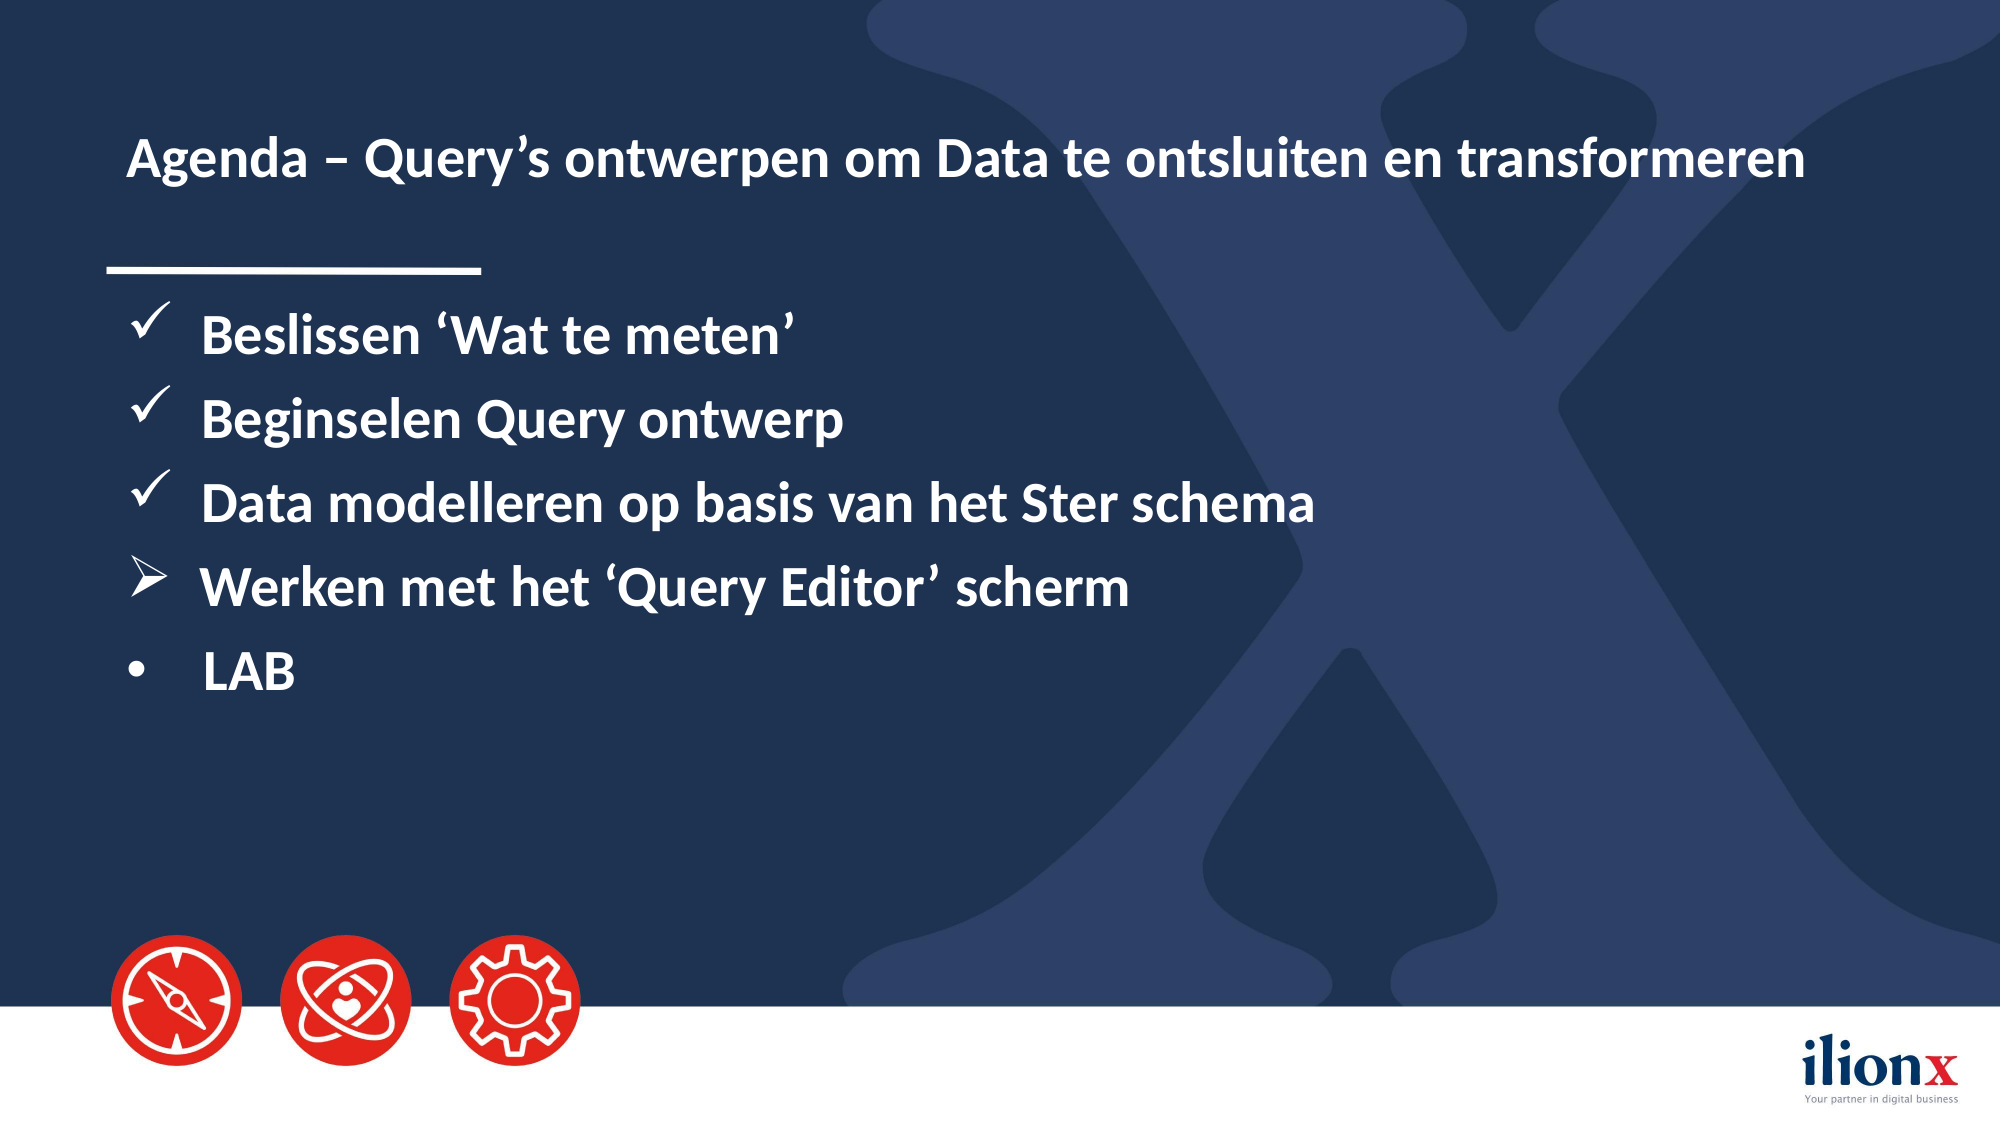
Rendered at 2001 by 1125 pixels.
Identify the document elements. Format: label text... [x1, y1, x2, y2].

list Beslissen ‘Wat te meten’ Beginselen Query ontwerp Data modelleren op basis van het Ster schema Werken met het ‘Query Editor’ scherm LAB [111, 297, 1837, 854]
picture [0, 0, 2000, 1125]
title Agenda – Query’s ontwerpen om Data te ontsluiten en transformeren [111, 49, 1837, 267]
